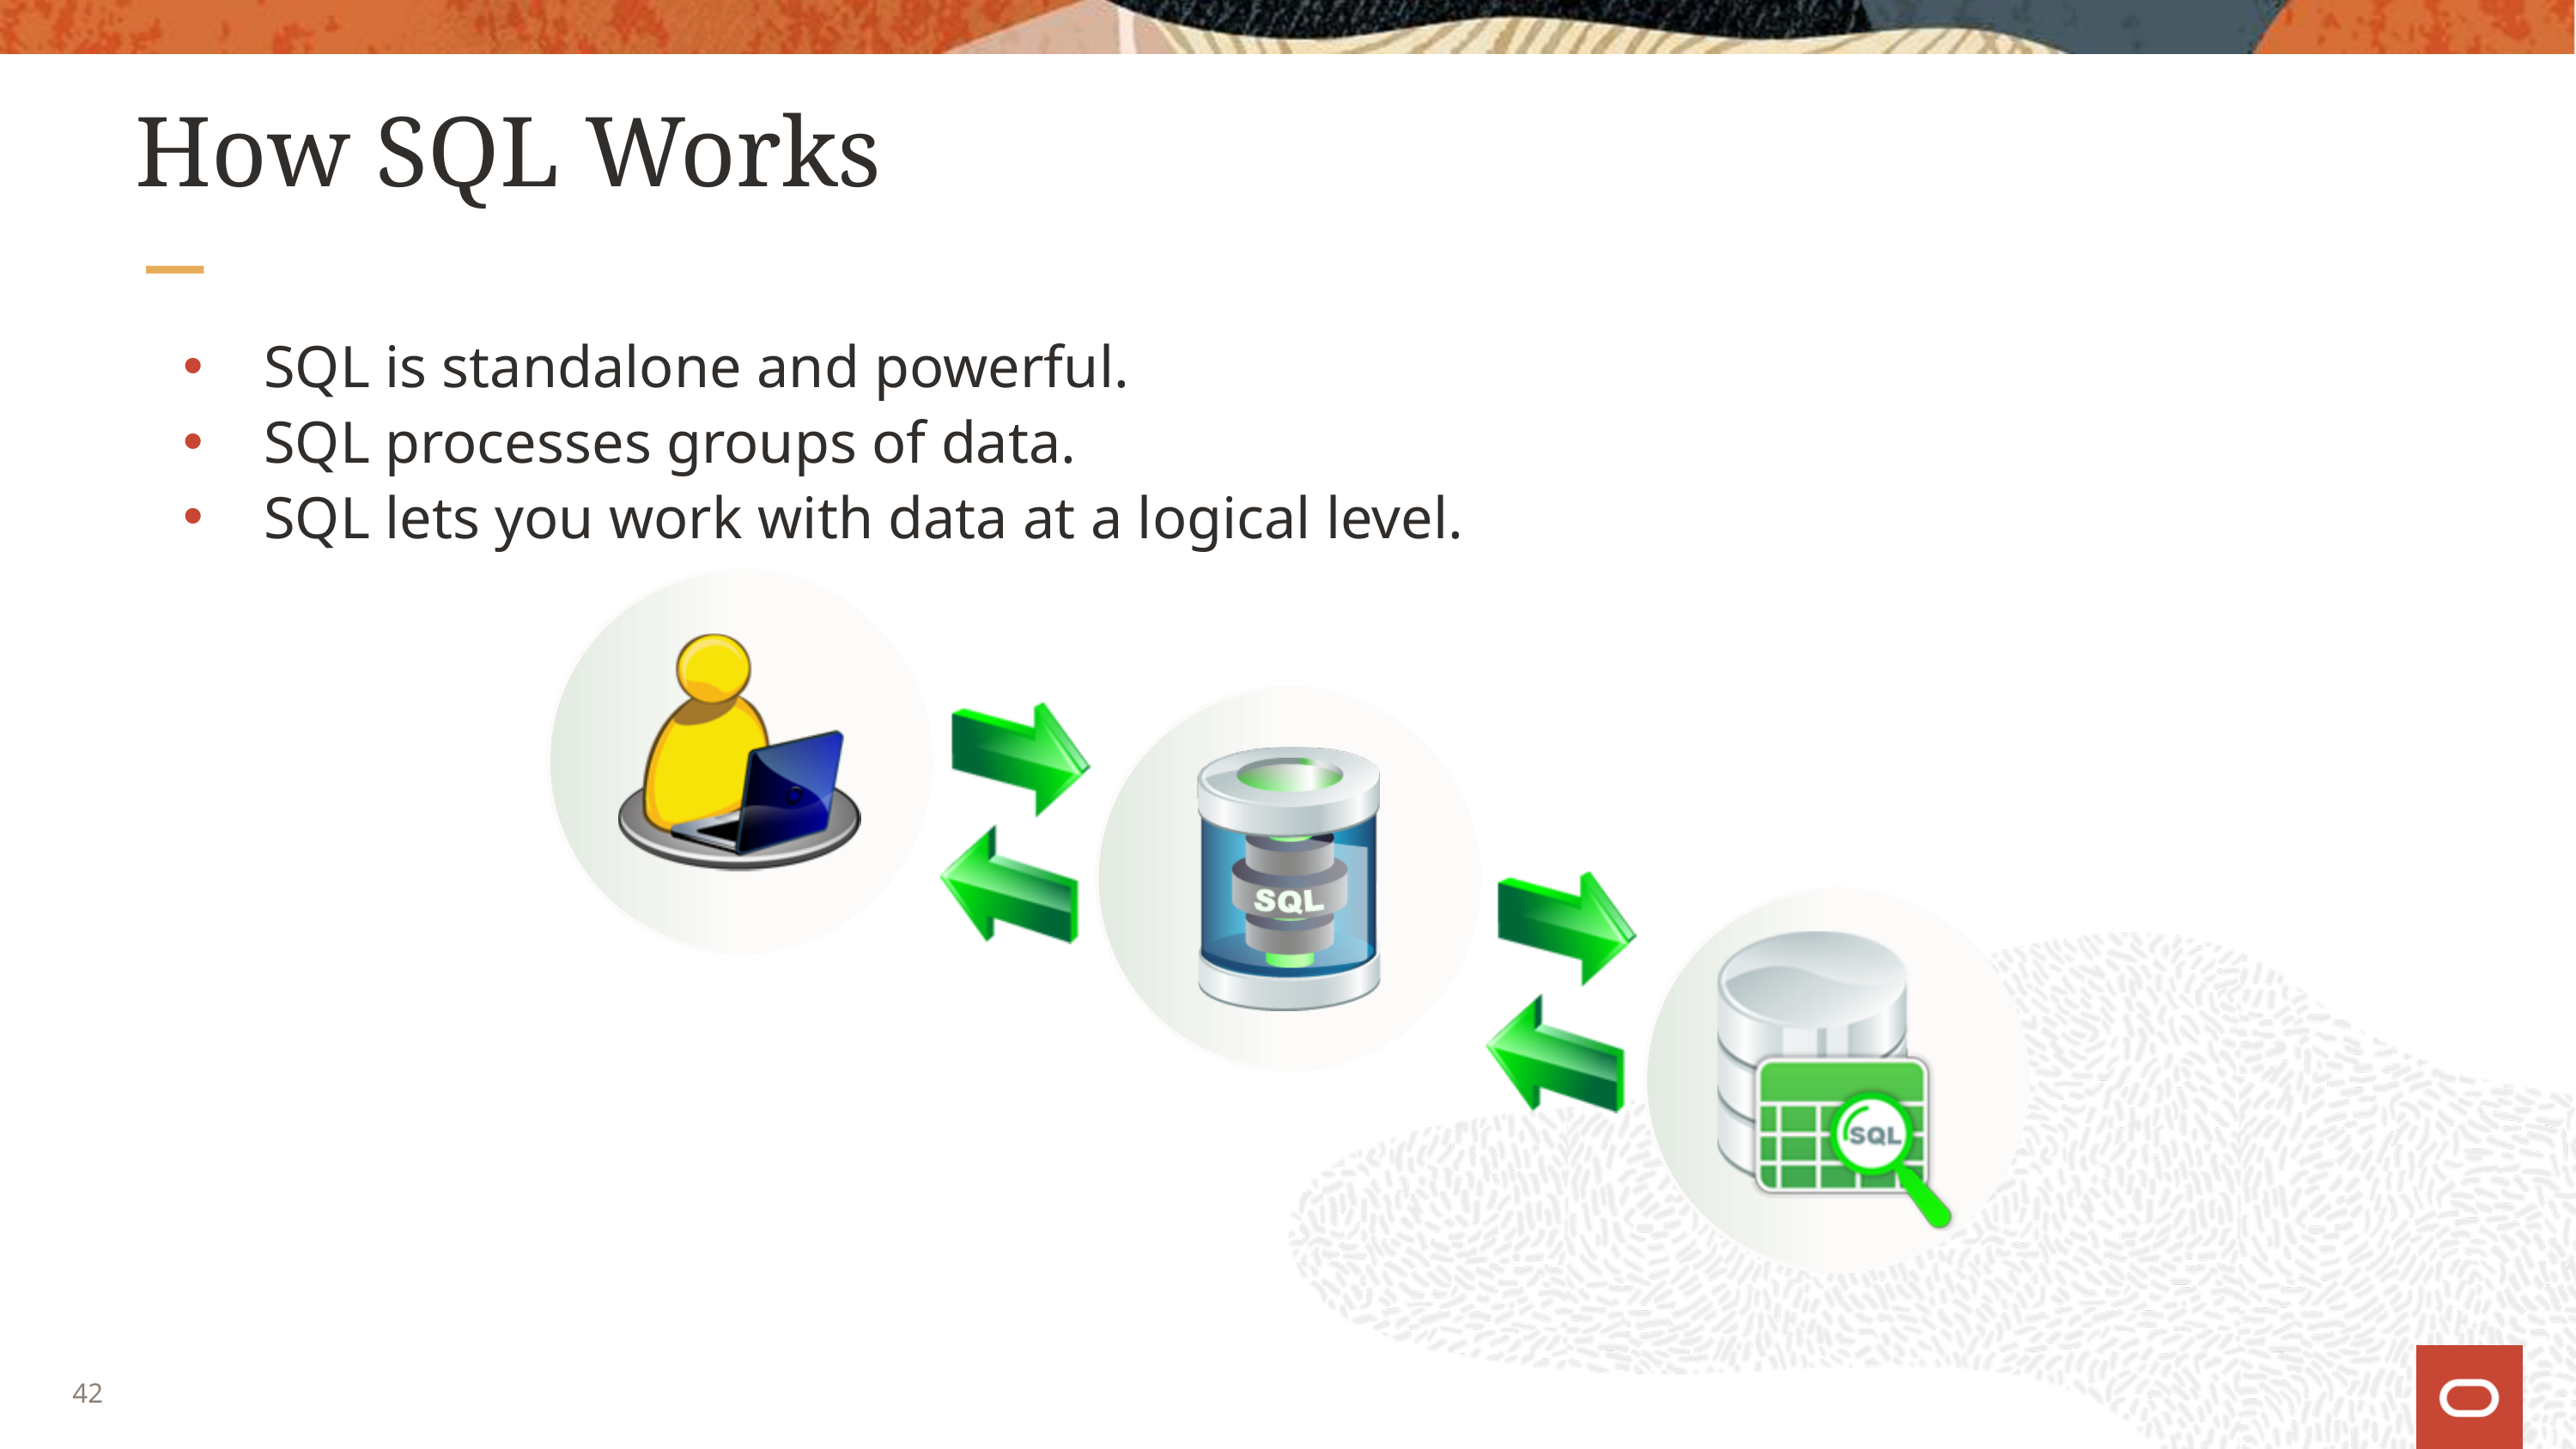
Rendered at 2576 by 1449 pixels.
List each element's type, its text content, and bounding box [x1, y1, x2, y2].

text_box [548, 569, 932, 953]
picture [0, 0, 2576, 54]
picture [1177, 746, 1399, 1011]
text_box [1097, 688, 1479, 1070]
picture [2416, 1345, 2523, 1449]
list SQL is standalone and powerful. SQL processes groups of data. SQL lets you work with data at a logical level. [131, 319, 2445, 629]
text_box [1644, 888, 2028, 1272]
picture [939, 702, 1091, 944]
picture [1485, 871, 1637, 1113]
title How SQL Works [131, 86, 2445, 252]
